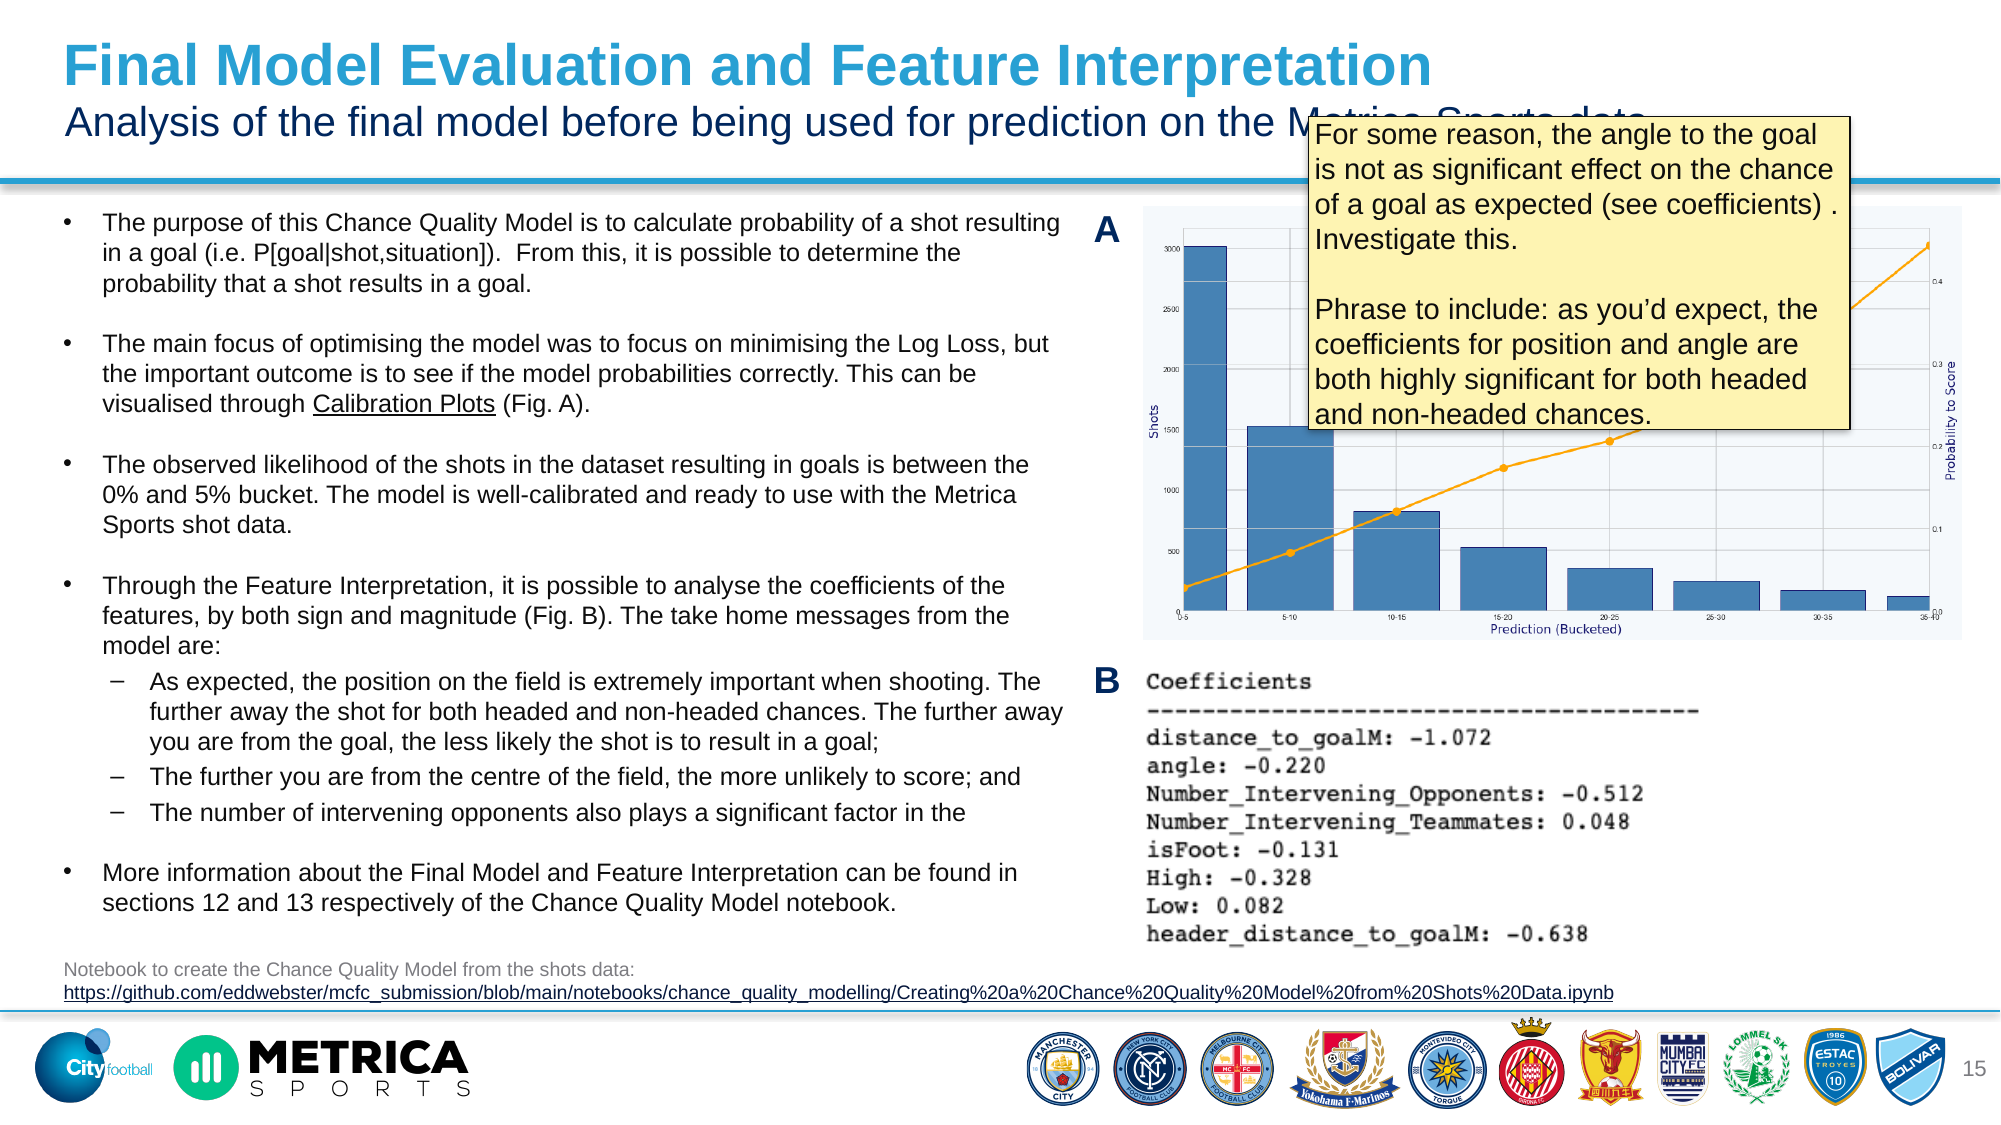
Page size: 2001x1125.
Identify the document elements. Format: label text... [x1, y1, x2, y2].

picture [1142, 206, 1962, 641]
list The purpose of this Chance Quality Model is to calculate probability of a shot resulting in a goal (i.e. P[goal|shot,situation]). From this, it is possible to determine the probability that a shot results in a goal. The main focus of optimising the model was to focus on minimising the Log Loss, but the important outcome is to see if the model probabilities correctly. This can be visualised through Calibration Plots (Fig. A). The observed likelihood of the shots in the dataset resulting in goals is between the 0% and 5% bucket. The model is well-calibrated and ready to use with the Metrica Sports shot data. Through the Feature Interpretation, it is possible to analyse the coefficients of the features, by both sign and magnitude (Fig. B). The take home messages from the model are: As expected, the position on the field is extremely important when shooting. The further away the shot for both headed and non-headed chances. The further away you are from the goal, the less likely the shot is to result in a goal; The further you are from the centre of the field, the more unlikely to score; and The number of intervening opponents also plays a significant factor in the More information about the Final Model and Feature Interpretation can be found in sections 12 and 13 respectively of the Chance Quality Model notebook. [63, 206, 1071, 933]
picture [1875, 1028, 1946, 1106]
picture [1134, 665, 1707, 953]
slide_number 15 [1936, 1044, 1987, 1091]
picture [1026, 1017, 1487, 1109]
list Analysis of the final model before being used for prediction on the Metrica Sports data [64, 94, 1712, 139]
text_box B [1070, 648, 1144, 708]
picture [160, 1027, 483, 1108]
list Final Model Evaluation and Feature Interpretation [63, 26, 1710, 105]
list Notebook to create the Chance Quality Model from the shots data: https://github.com/eddwebster/mcfc_submission/blob/main/notebooks/chance_quality_modelling/Creating%20a%20Chance%20Quality%20Model%20from%20Shots%20Data.ipynb [63, 971, 1937, 1004]
picture [1498, 1017, 1709, 1106]
picture [1718, 1028, 1795, 1106]
picture [1804, 1028, 1867, 1106]
picture [35, 1028, 152, 1103]
text_box A [1070, 197, 1144, 258]
text_box For some reason, the angle to the goal is not as significant effect on the chance of a goal as expected (see coefficients) . Investigate this. Phrase to include: as you’d expect, the coefficients for position and angle are both highly significant for both headed and non-headed chances. [1308, 116, 1851, 204]
